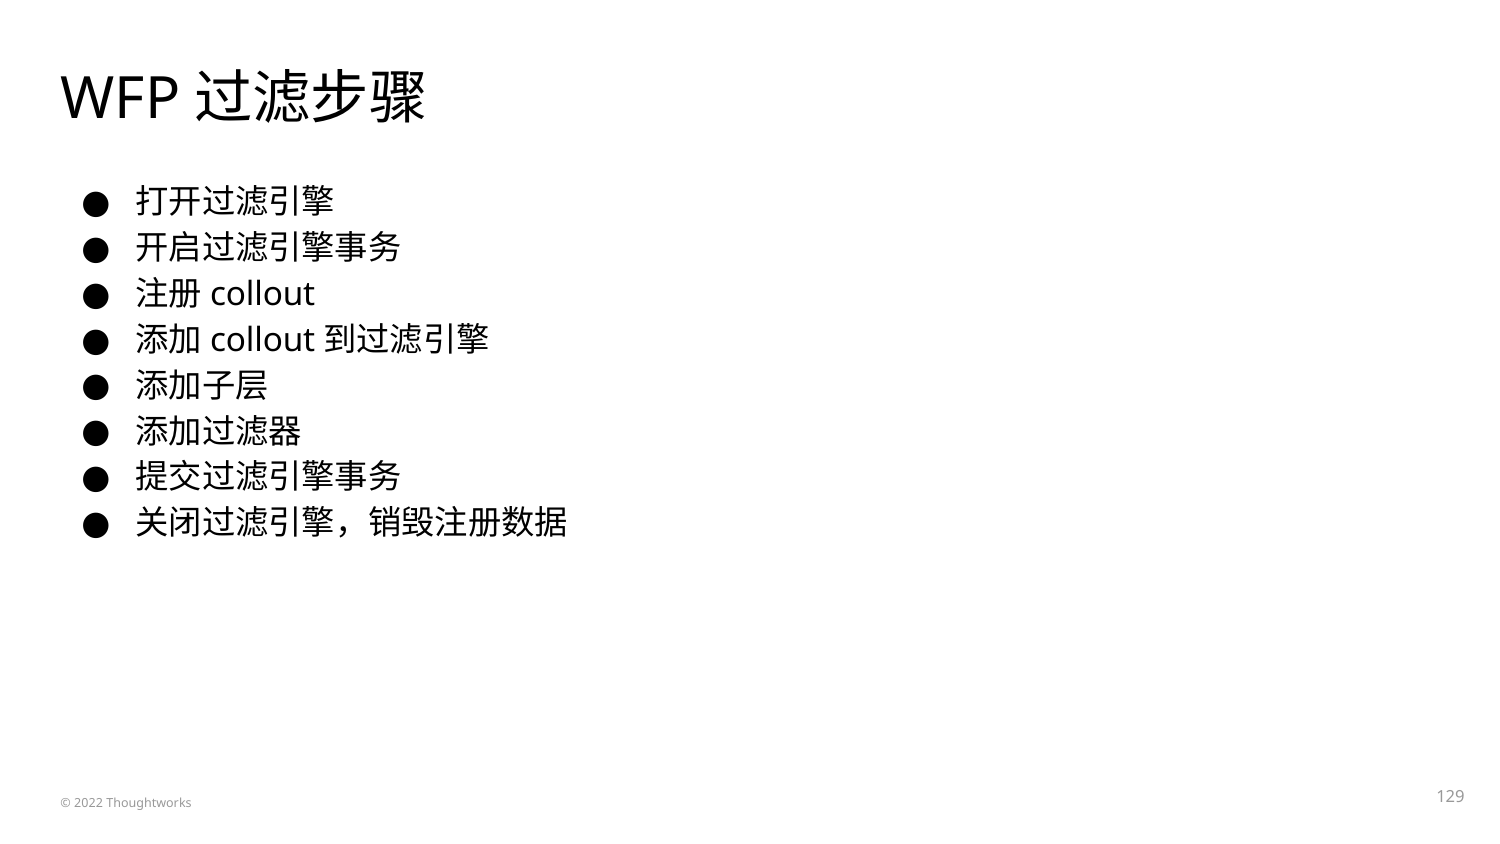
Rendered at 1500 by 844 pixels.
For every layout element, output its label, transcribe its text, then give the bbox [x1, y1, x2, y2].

slide_number ‹#› [1389, 764, 1480, 830]
list 打开过滤引擎 开启过滤引擎事务 注册collout 添加collout到过滤引擎 添加子层 添加过滤器 提交过滤引擎事务 关闭过滤引擎，销毁注册数据 [60, 174, 1440, 736]
title WFP过滤步骤 [60, 60, 1440, 154]
